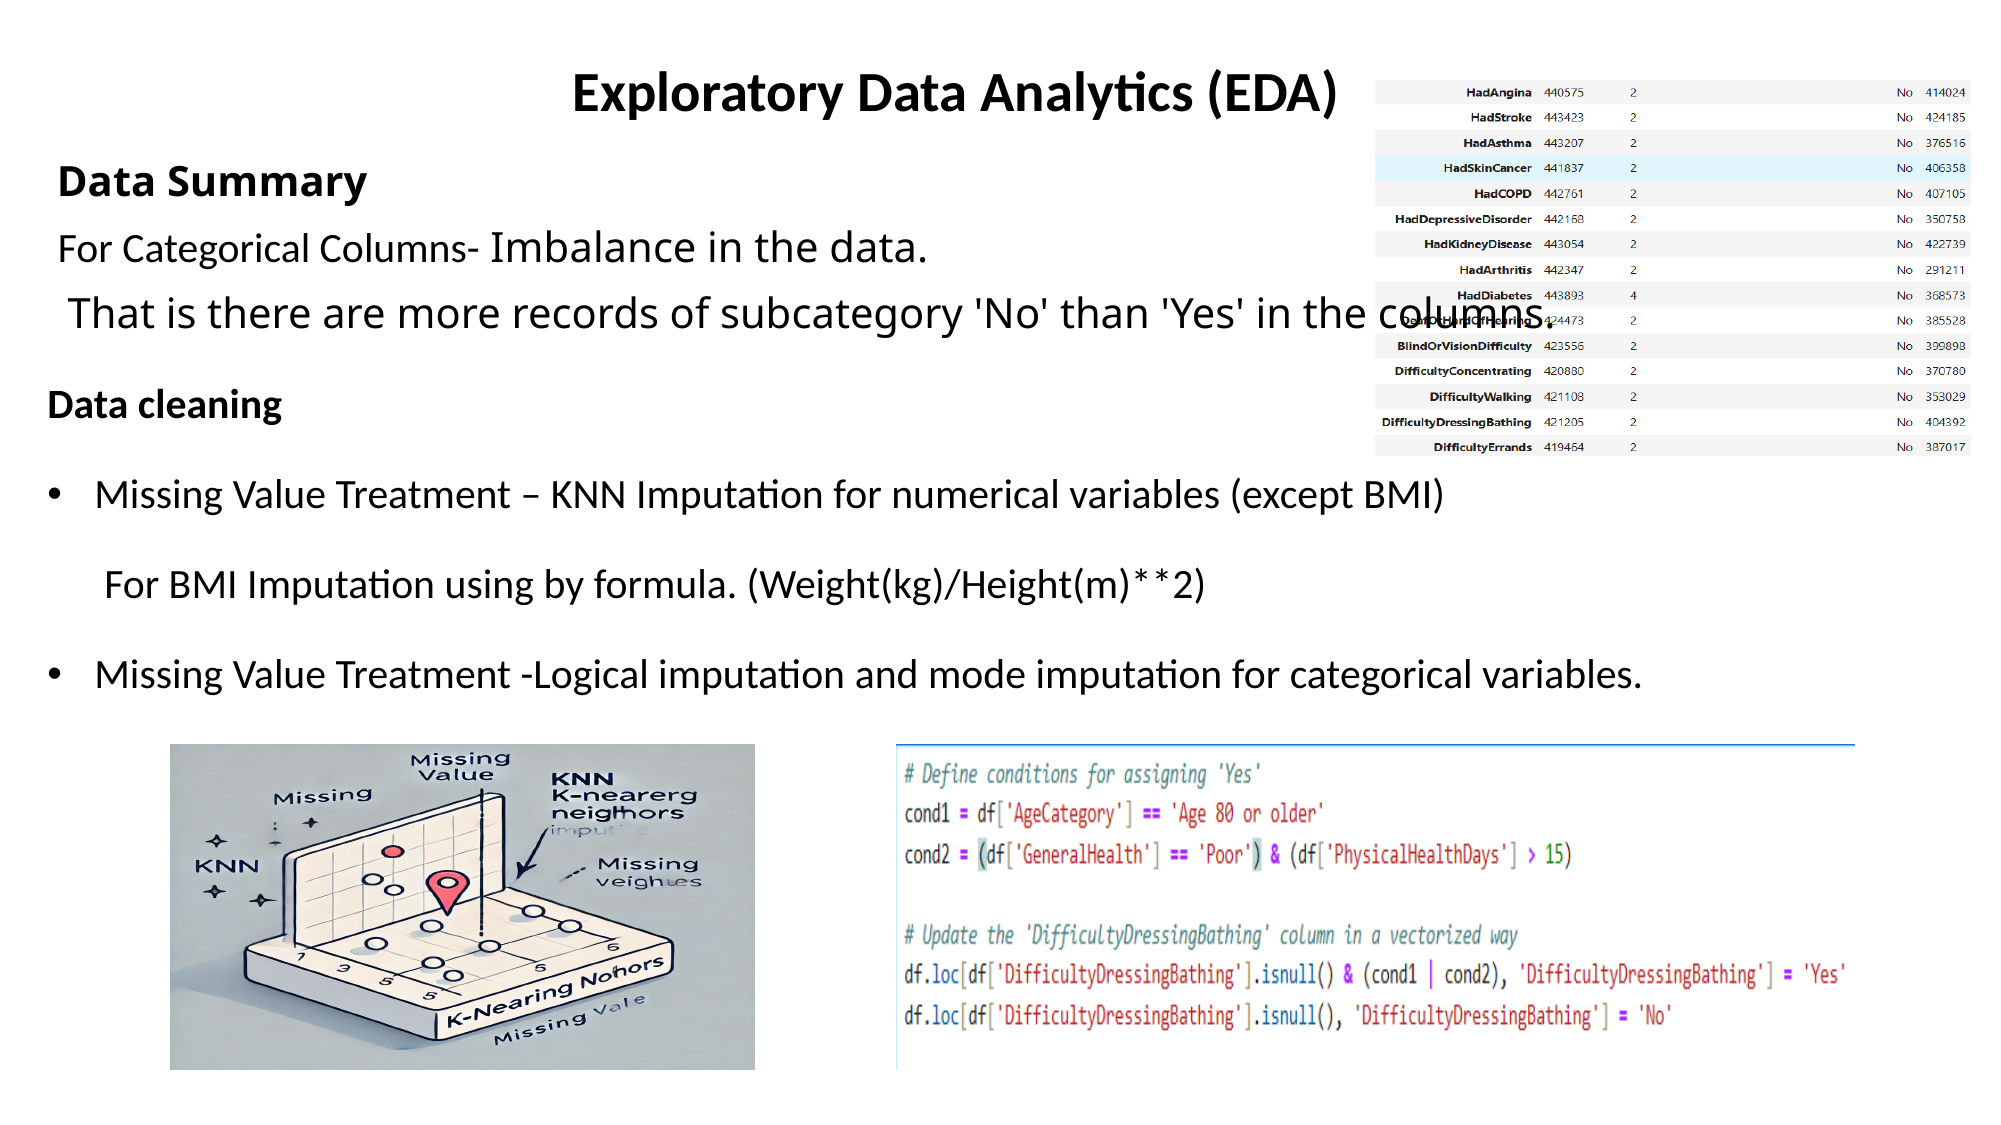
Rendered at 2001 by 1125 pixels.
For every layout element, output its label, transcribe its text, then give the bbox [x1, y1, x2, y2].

picture [1373, 80, 1972, 456]
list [896, 744, 1855, 1070]
text_box Exploratory Data Analytics (EDA) [13, 55, 1811, 153]
text_box Data Summary For Categorical Columns- Imbalance in the data. That is there are more records of subcategory 'No' than 'Yes' in the columns. Data cleaning Missing Value Treatment – KNN Imputation for numerical variables (except BMI) For BMI Imputation using by formula. (Weight(kg)/Height(m)**2) Missing Value Treatment -Logical imputation and mode imputation for categorical variables. [0, 153, 1852, 745]
picture [170, 744, 755, 1070]
